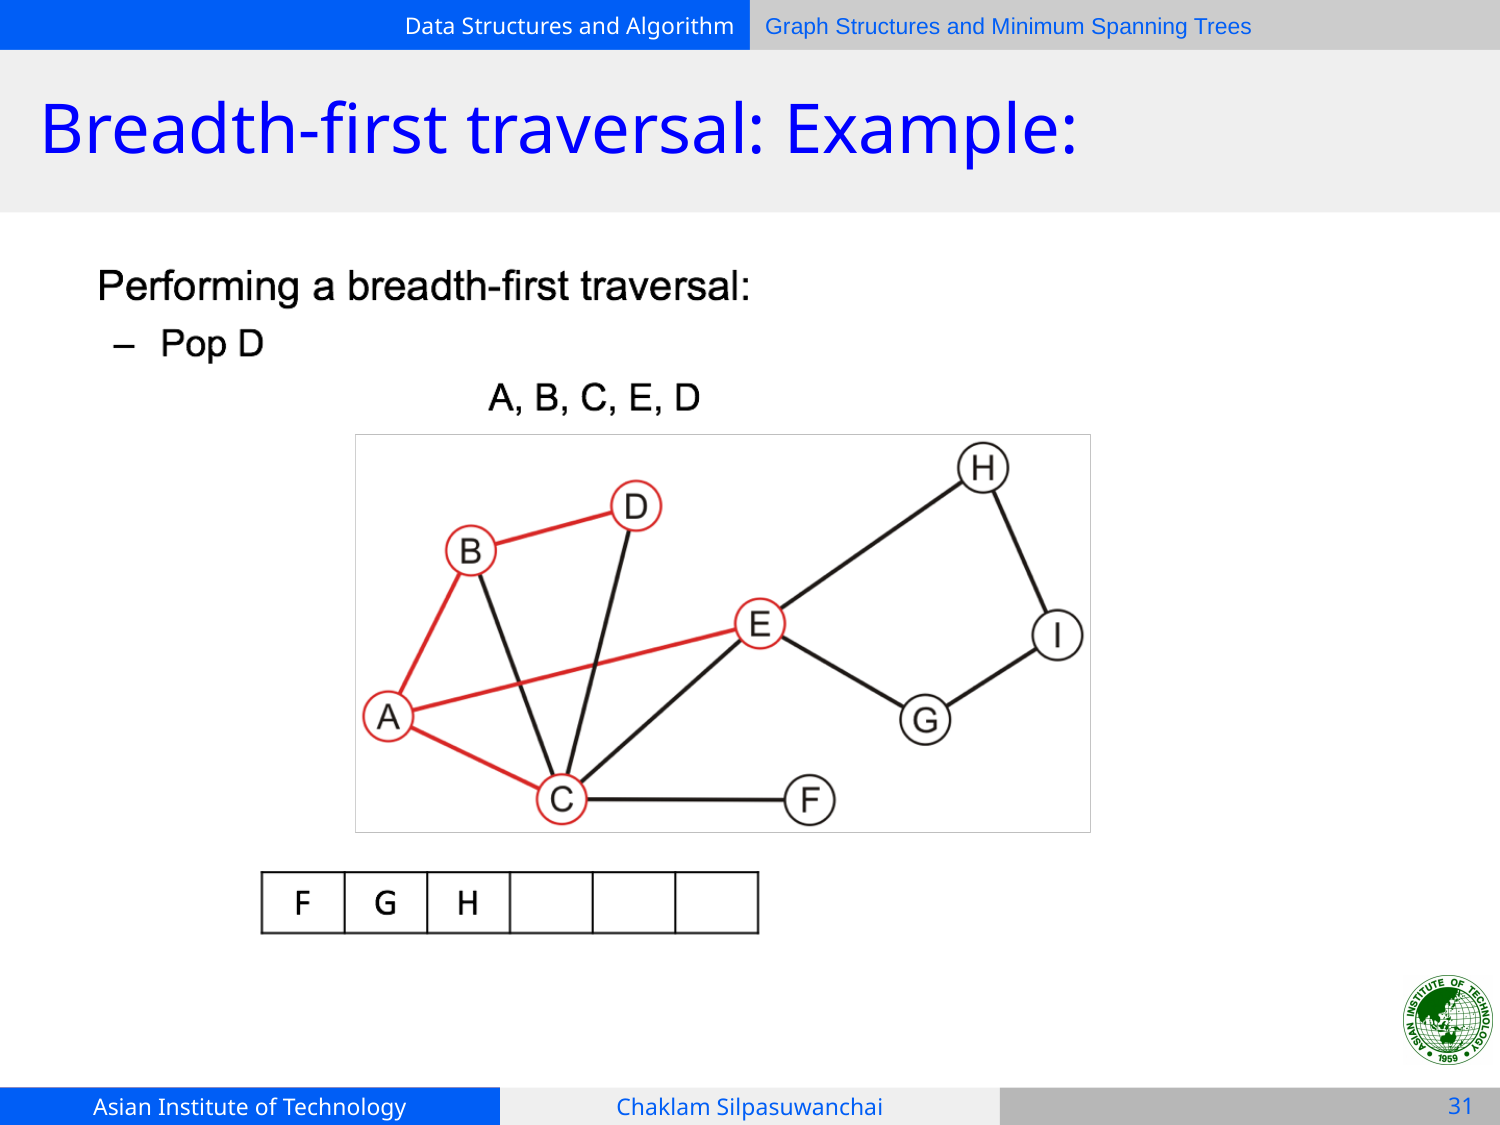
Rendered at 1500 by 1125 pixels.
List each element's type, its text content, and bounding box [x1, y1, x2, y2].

picture [24, 247, 1375, 996]
slide_number ‹#› [1422, 1088, 1500, 1125]
title Breadth-first traversal: Example: [24, 50, 1475, 213]
picture [1403, 975, 1493, 1065]
